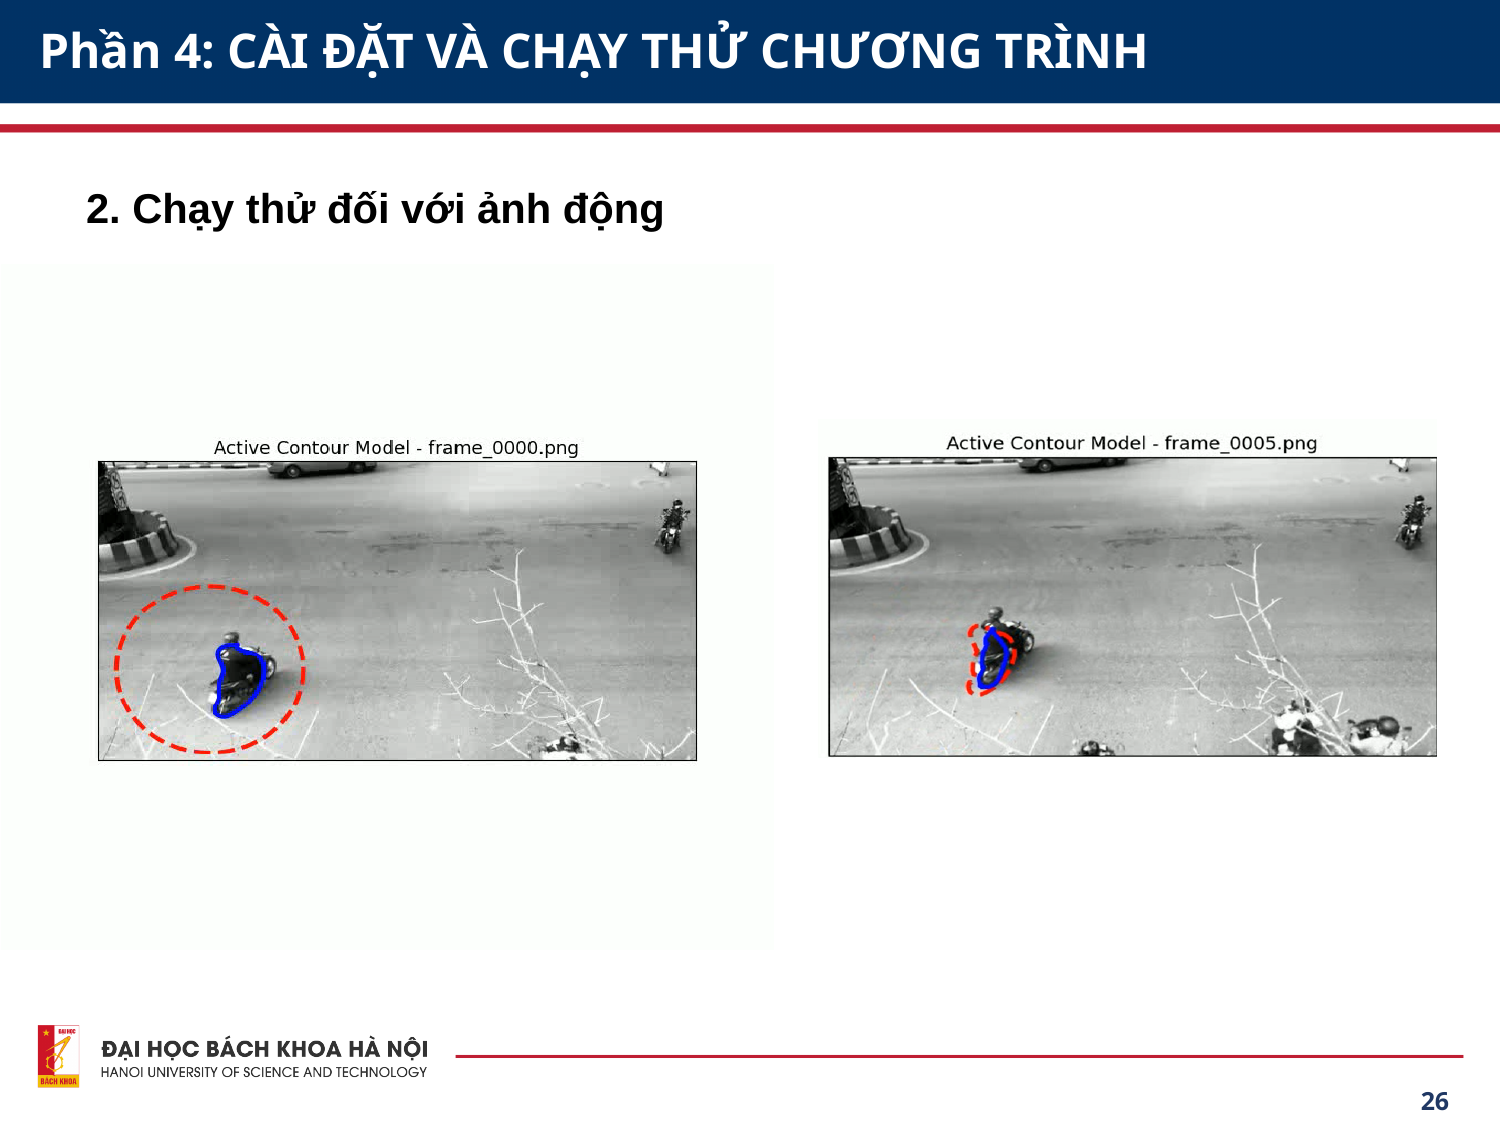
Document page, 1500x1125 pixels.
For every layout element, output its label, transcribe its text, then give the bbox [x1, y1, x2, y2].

picture [0, 0, 1500, 1125]
text_box Phần 4: CÀI ĐẶT VÀ CHẠY THỬ CHƯƠNG TRÌNH [24, 20, 1483, 95]
slide_number 26 [1126, 1078, 1464, 1125]
text_box 2. Chạy thử đối với ảnh động [71, 174, 864, 240]
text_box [0, 263, 775, 951]
